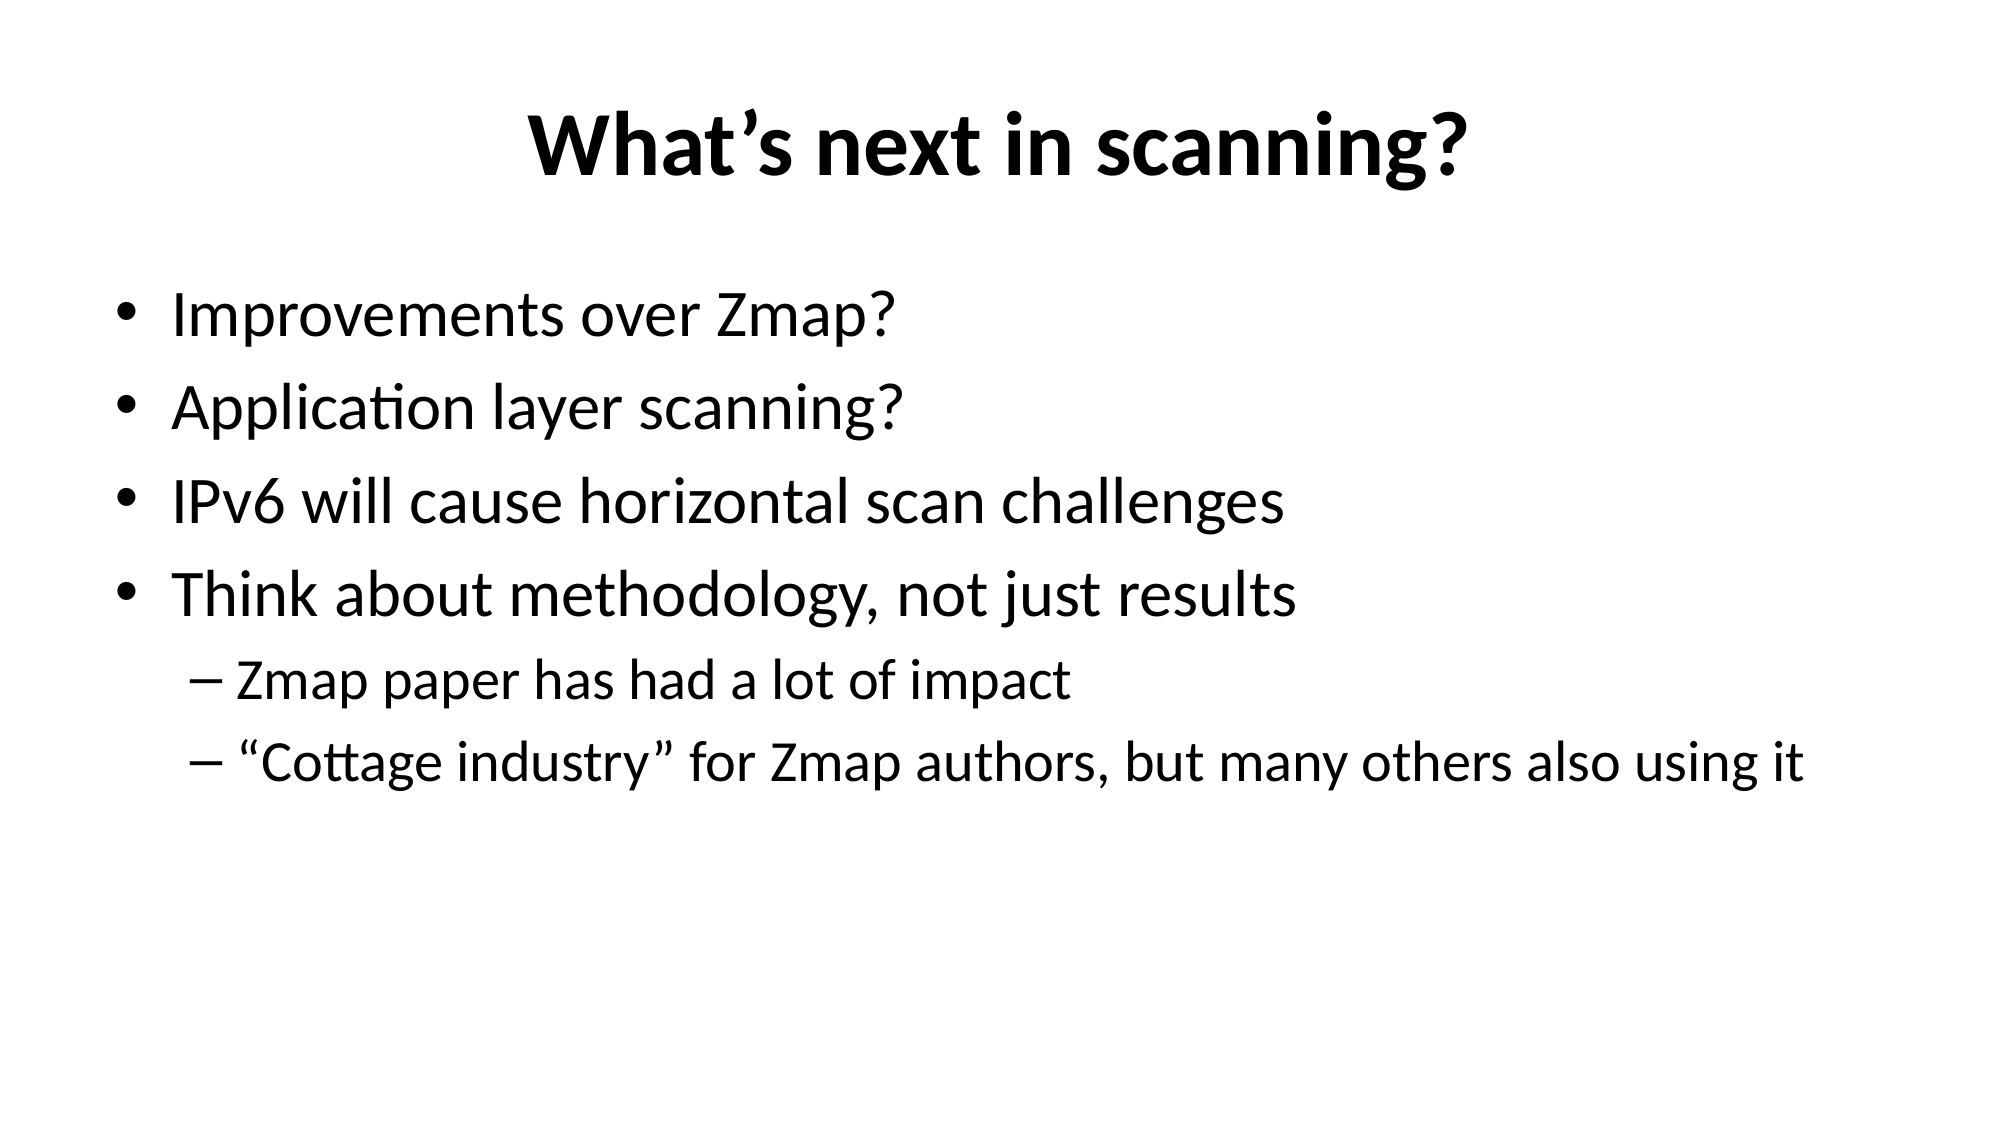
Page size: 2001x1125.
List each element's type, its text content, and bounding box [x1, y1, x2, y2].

list Improvements over Zmap? Application layer scanning? IPv6 will cause horizontal scan challenges Think about methodology, not just results Zmap paper has had a lot of impact “Cottage industry” for Zmap authors, but many others also using it [99, 262, 1900, 1005]
title What’s next in scanning? [99, 45, 1900, 233]
